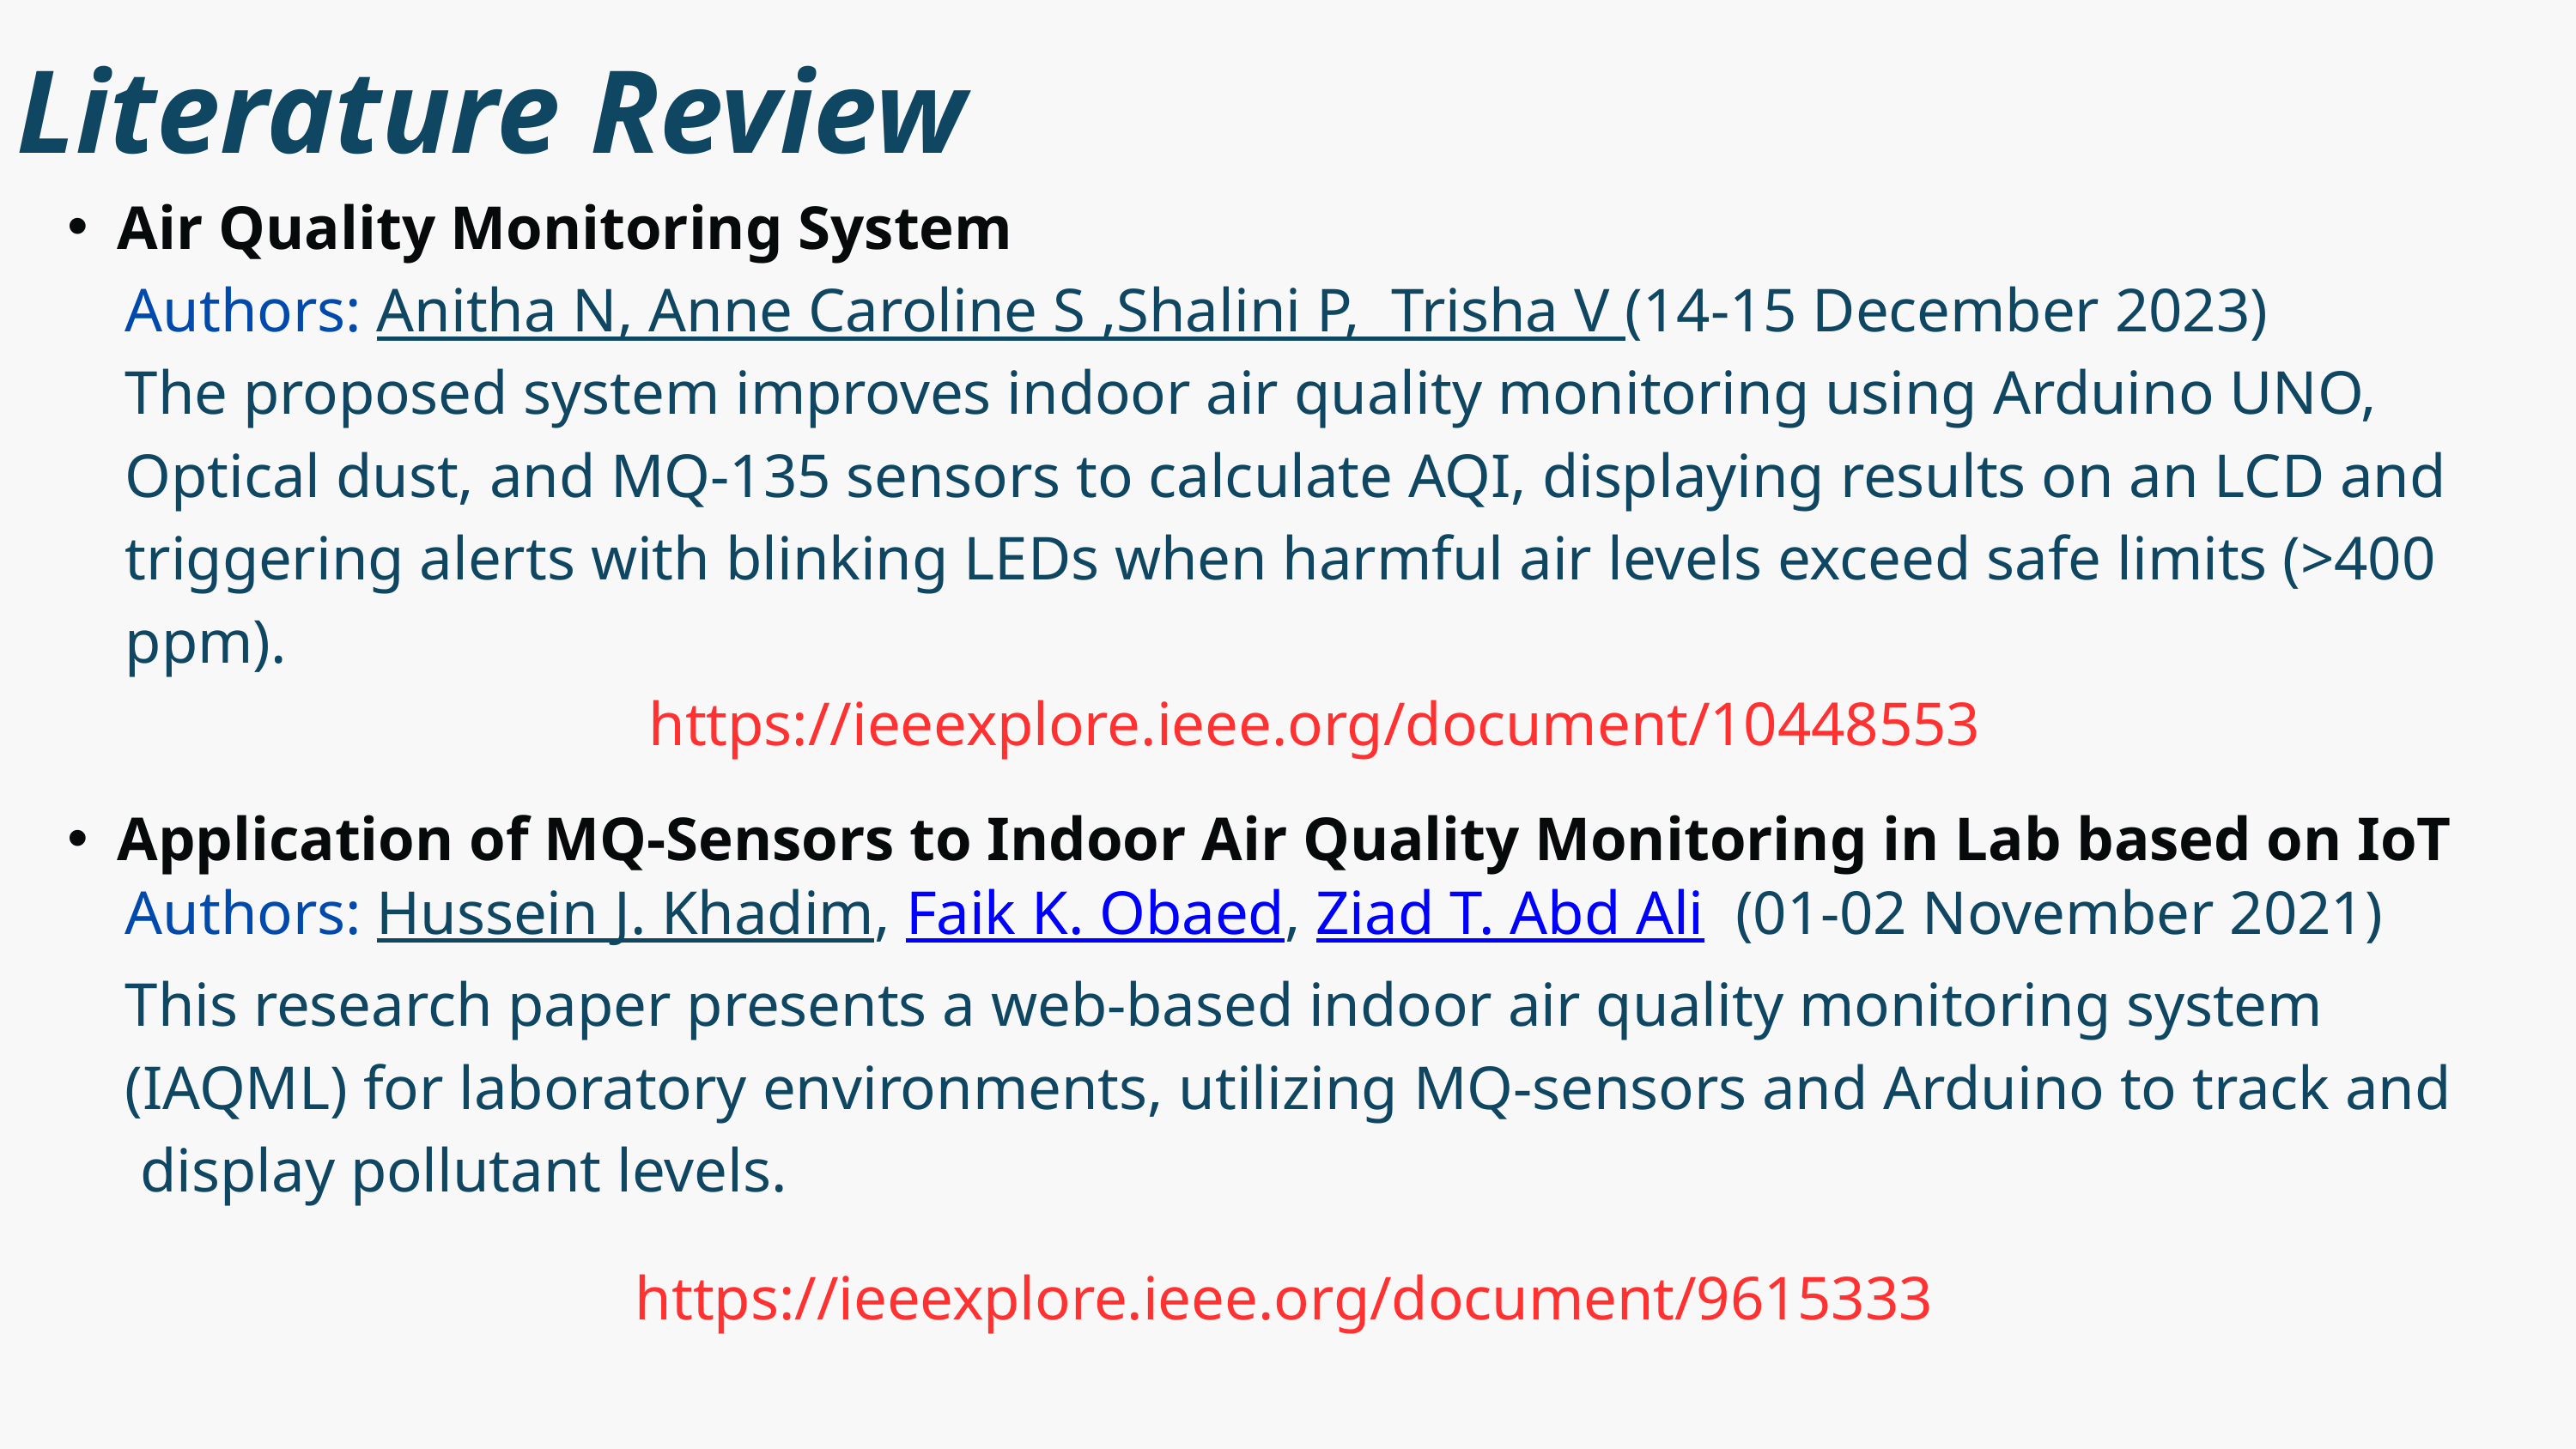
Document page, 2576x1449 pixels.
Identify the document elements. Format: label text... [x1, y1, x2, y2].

text_box Literature Review [16, 15, 1151, 176]
text_box Air Quality Monitoring System Authors: Anitha N, Anne Caroline S ,Shalini P, Trisha V (14-15 December 2023) The proposed system improves indoor air quality monitoring using Arduino UNO, Optical dust, and MQ-135 sensors to calculate AQI, displaying results on an LCD and triggering alerts with blinking LEDs when harmful air levels exceed safe limits (>400 ppm). https://ieeexplore.ieee.org/document/10448553 Application of MQ-Sensors to Indoor Air Quality Monitoring in Lab based on IoT Authors: Hussein J. Khadim, Faik K. Obaed, Ziad T. Abd Ali (01-02 November 2021) This research paper presents a web-based indoor air quality monitoring system (IAQML) for laboratory environments, utilizing MQ-sensors and Arduino to track and display pollutant levels. https://ieeexplore.ieee.org/document/9615333 [16, 178, 2519, 1449]
